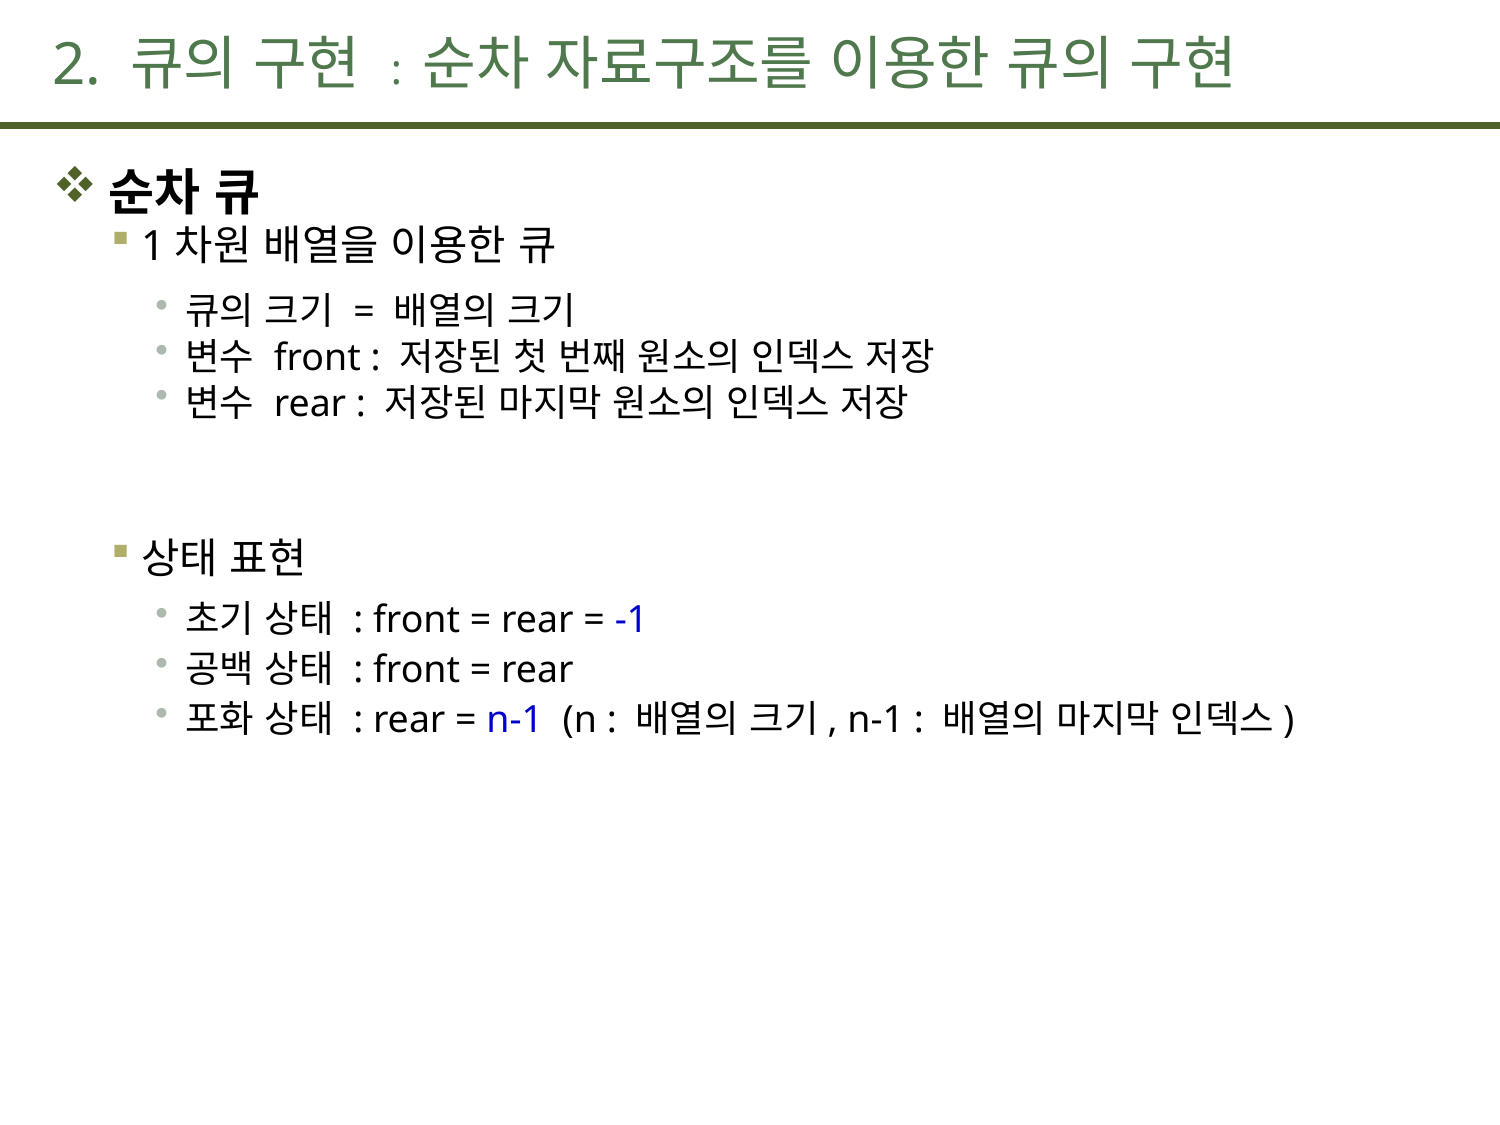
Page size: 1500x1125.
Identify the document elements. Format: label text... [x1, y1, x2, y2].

list 순차 큐 1차원 배열을 이용한 큐 큐의 크기 = 배열의 크기 변수 front : 저장된 첫 번째 원소의 인덱스 저장 변수 rear : 저장된 마지막 원소의 인덱스 저장 상태 표현 초기 상태 : front = rear = -1 공백 상태 : front = rear 포화 상태 : rear = n-1 (n : 배열의 크기, n-1 : 배열의 마지막 인덱스) [37, 152, 1463, 1091]
title 2. 큐의 구현 : 순차 자료구조를 이용한 큐의 구현 [37, 13, 1400, 109]
